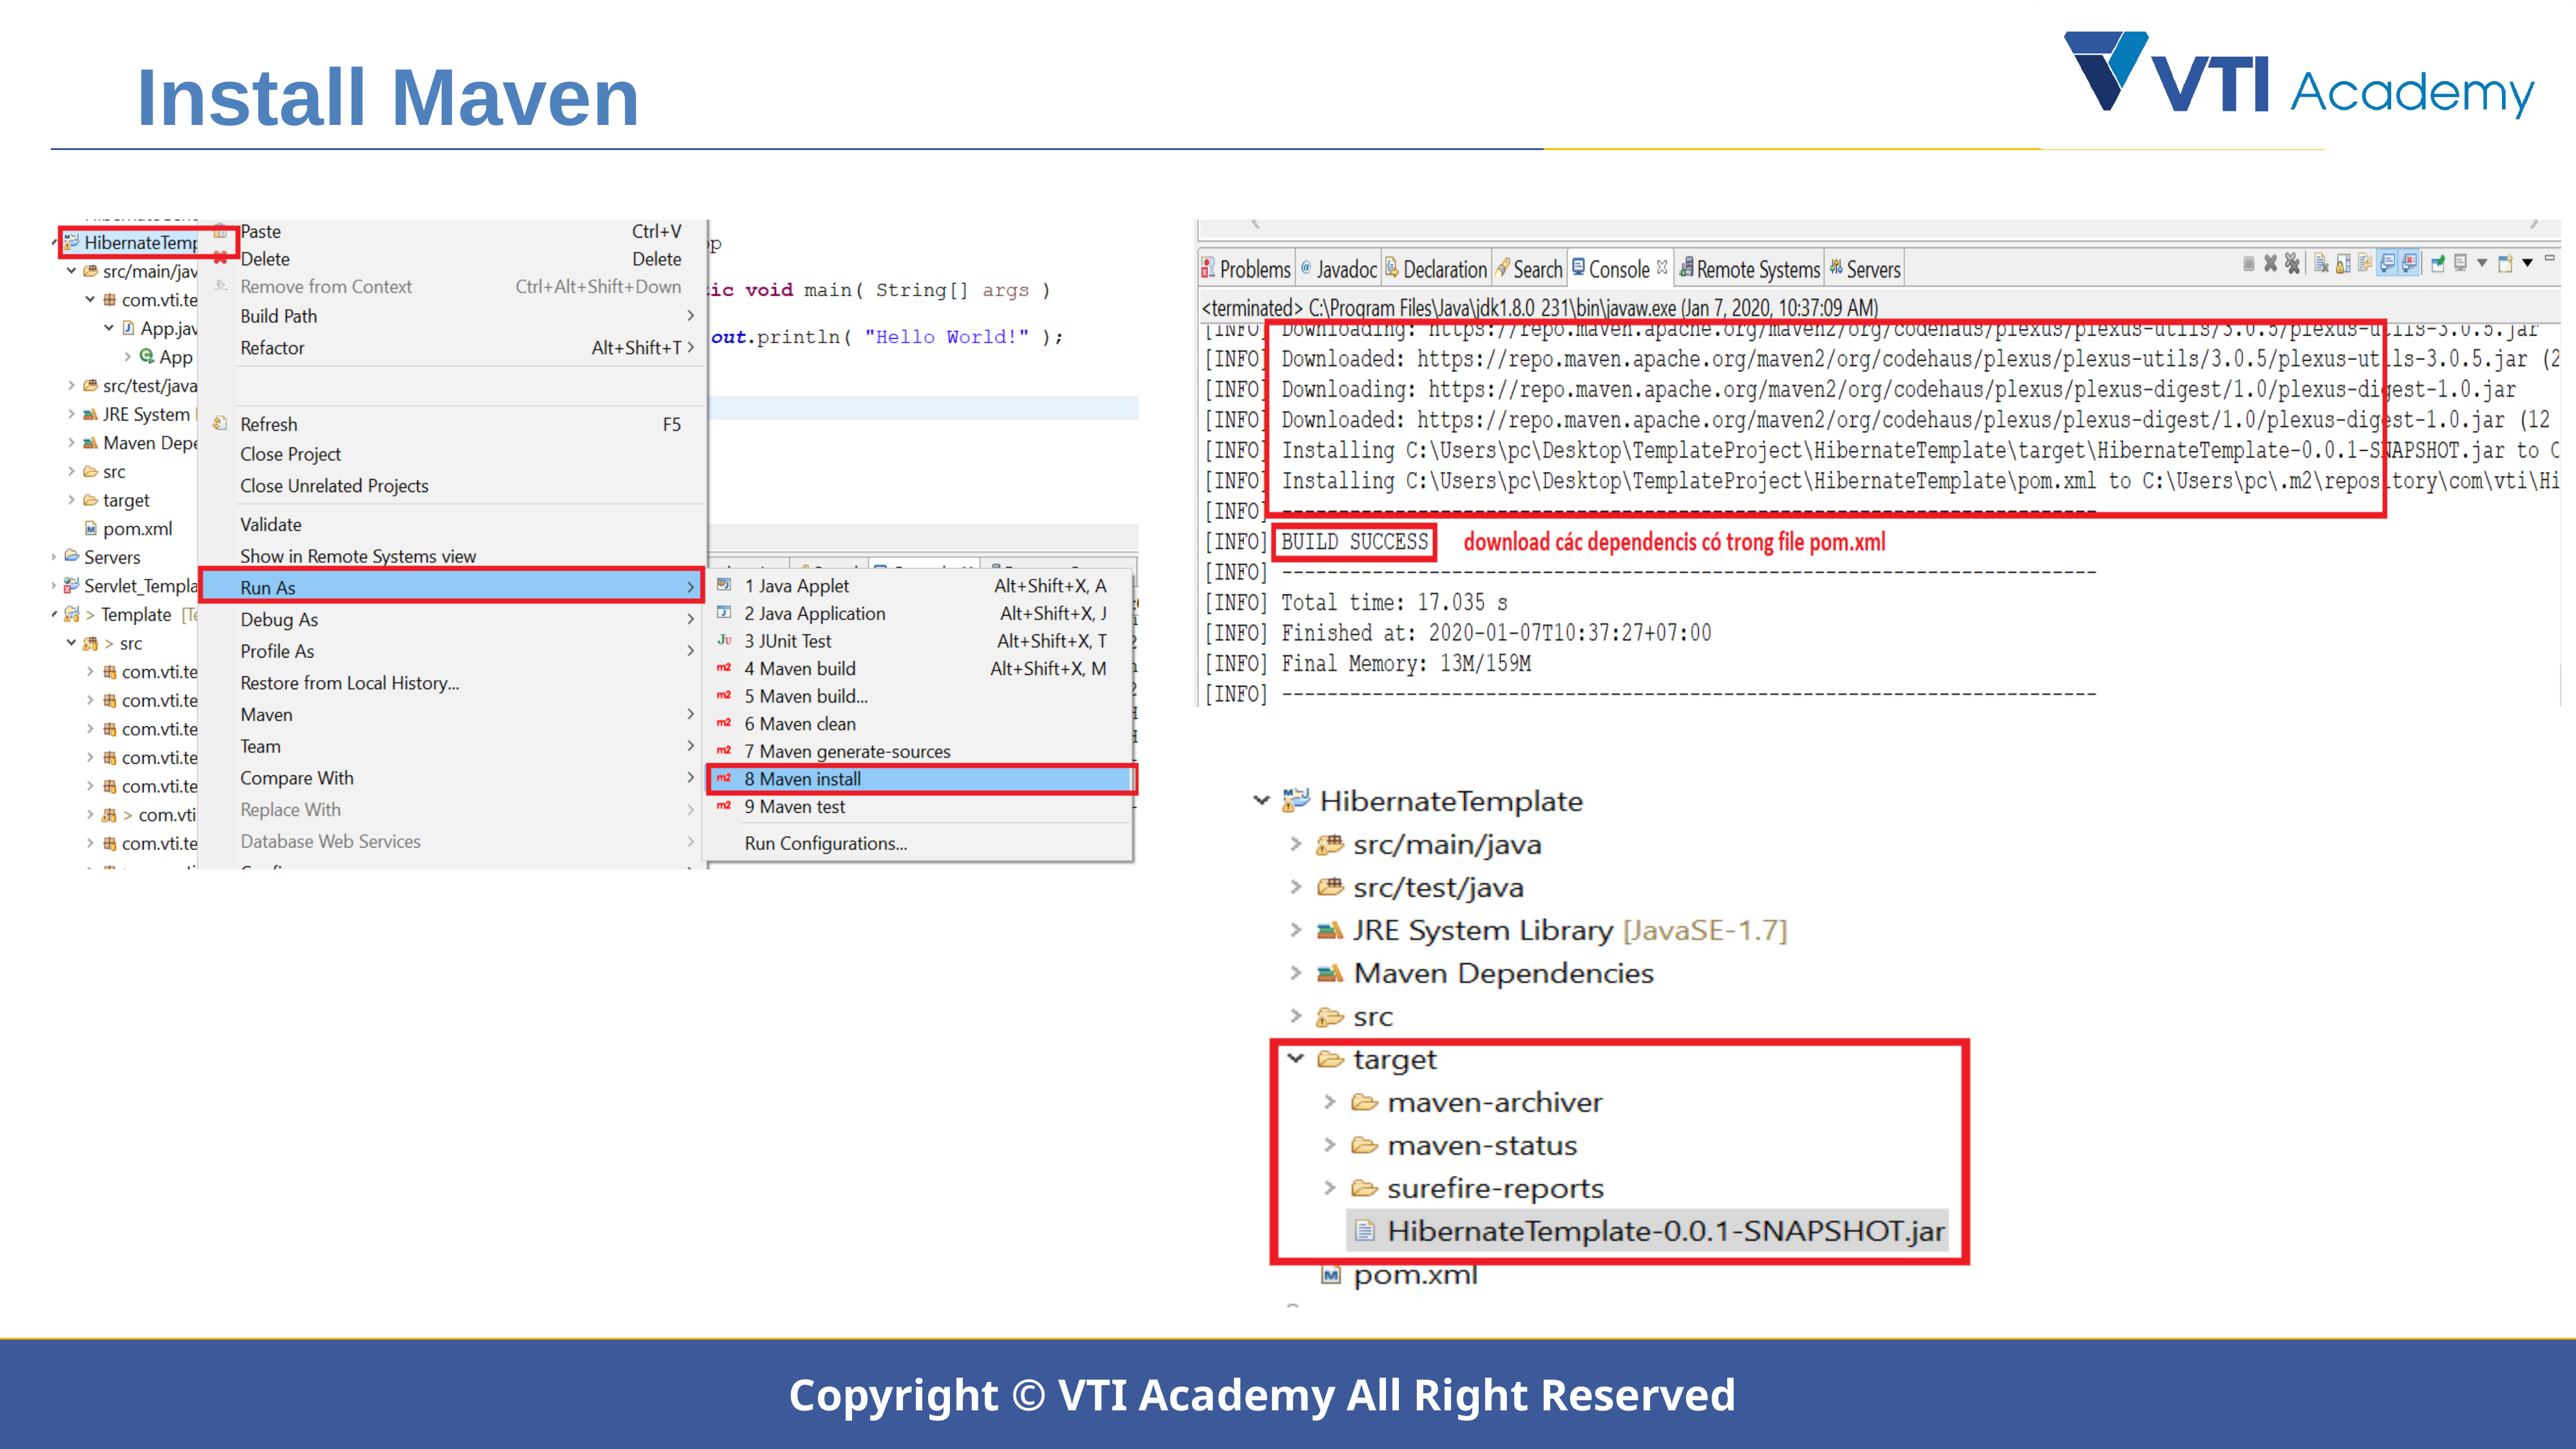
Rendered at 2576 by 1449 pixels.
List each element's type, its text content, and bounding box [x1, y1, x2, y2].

picture [52, 220, 1139, 870]
picture [1242, 784, 1982, 1307]
text_box Install Maven [126, 60, 996, 126]
picture [2034, 0, 2576, 149]
picture [1193, 220, 2561, 708]
